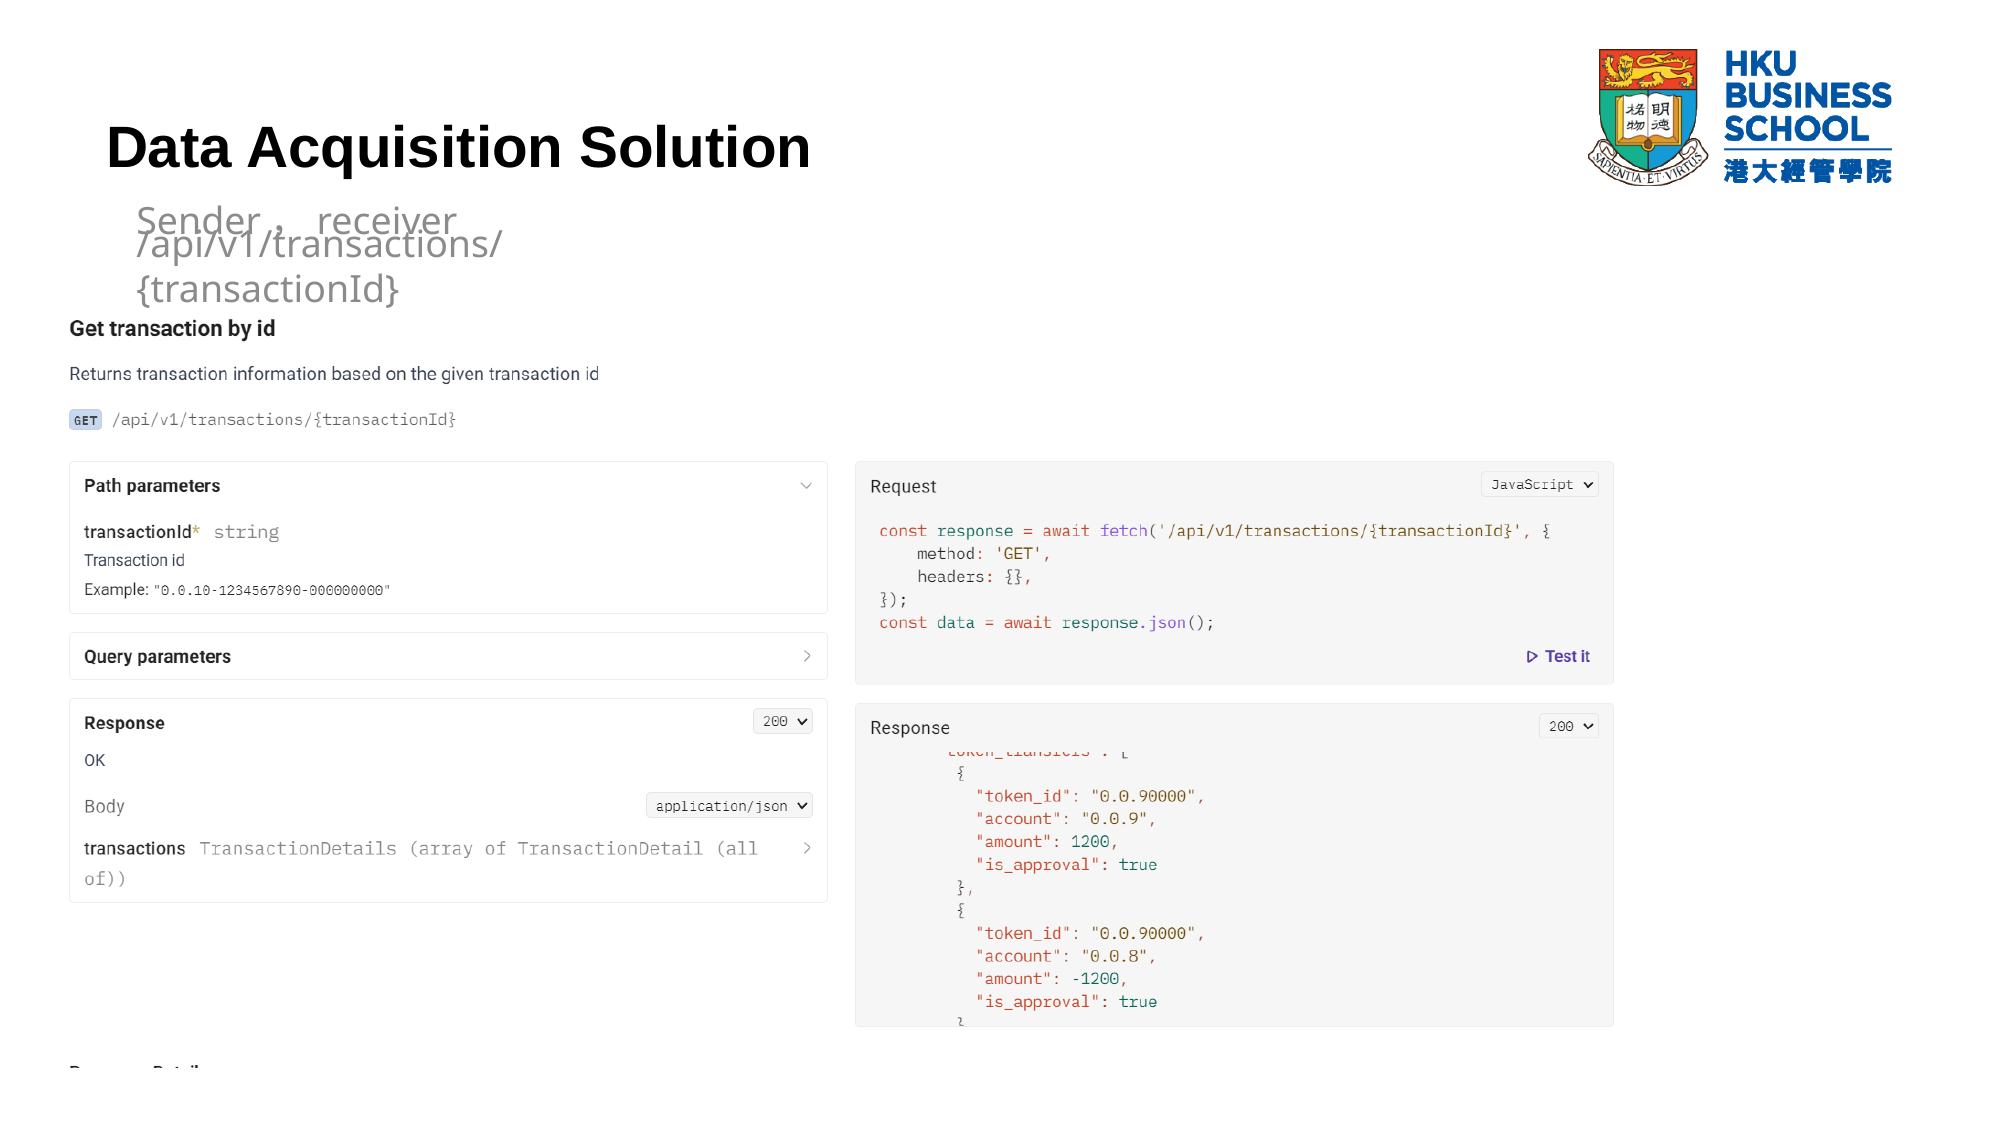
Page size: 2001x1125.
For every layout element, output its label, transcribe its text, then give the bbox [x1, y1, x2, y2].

slide_number Sender，receiver [121, 197, 722, 242]
picture [1873, 49, 1892, 186]
text_box /api/v1/transactions/{transactionId} [121, 242, 722, 288]
picture [44, 301, 1640, 1068]
title Data Acquisition Solution [91, 39, 1873, 188]
